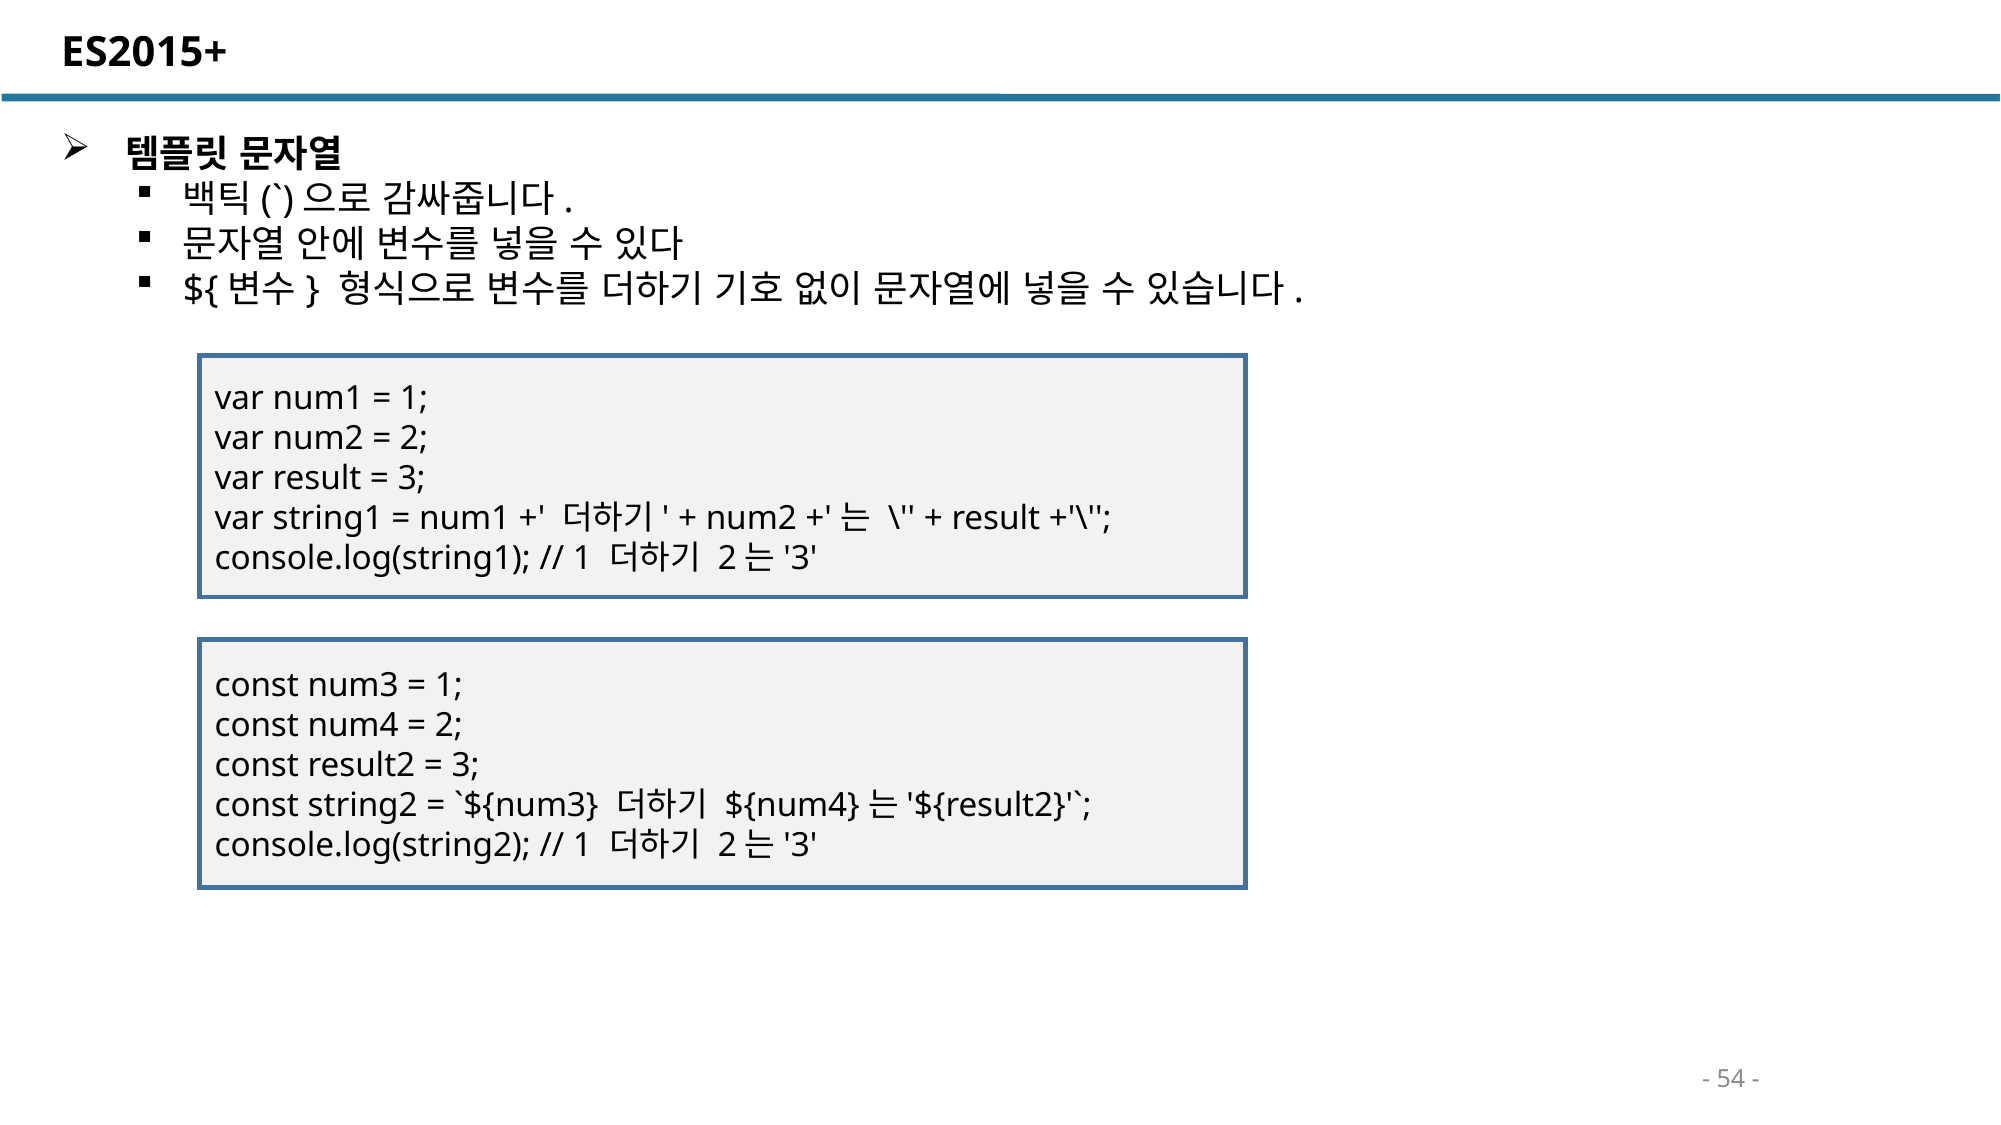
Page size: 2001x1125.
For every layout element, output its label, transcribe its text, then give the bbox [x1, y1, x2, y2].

text_box ES2015+ [46, 23, 1232, 95]
text_box const num3 = 1; const num4 = 2; const result2 = 3; const string2 = `${num3} 더하기 ${num4}는'${result2}'`; console.log(string2); // 1 더하기 2는'3' [199, 638, 1247, 888]
text_box var num1 = 1; var num2 = 2; var result = 3; var string1 = num1 +' 더하기' + num2 +'는 \'' + result +'\''; console.log(string1); // 1 더하기 2는'3' [199, 355, 1247, 598]
slide_number - 54 - [1500, 1061, 1968, 1097]
text_box 템플릿 문자열 백틱(`)으로 감싸줍니다. 문자열 안에 변수를 넣을 수 있다 ${변수} 형식으로 변수를 더하기 기호 없이 문자열에 넣을 수 있습니다. [46, 122, 1898, 317]
